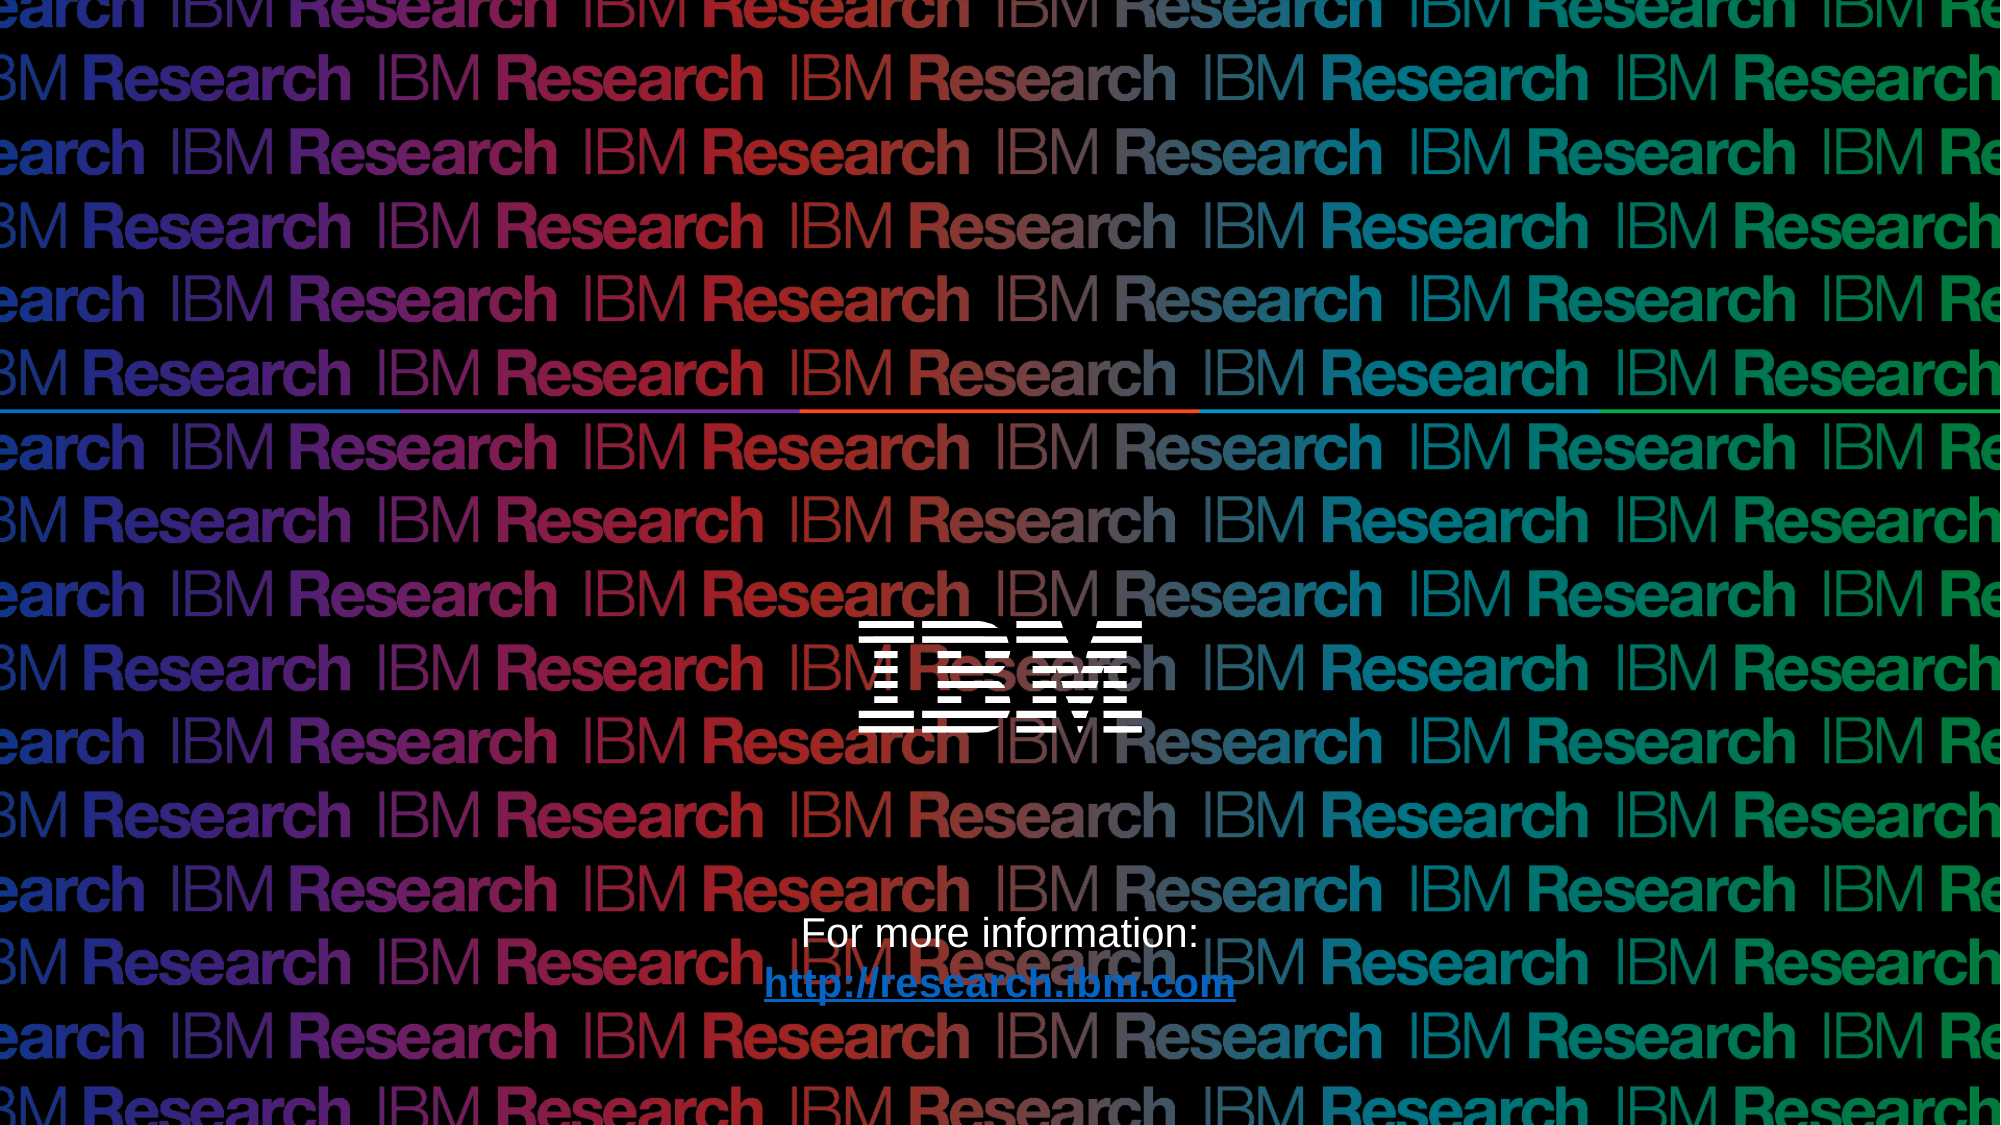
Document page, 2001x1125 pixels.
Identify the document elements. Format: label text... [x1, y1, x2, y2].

text_box For more information: http://research.ibm.com [568, 897, 1432, 1013]
picture [0, 0, 2000, 409]
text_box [0, 409, 2000, 414]
picture [0, 414, 2000, 1125]
